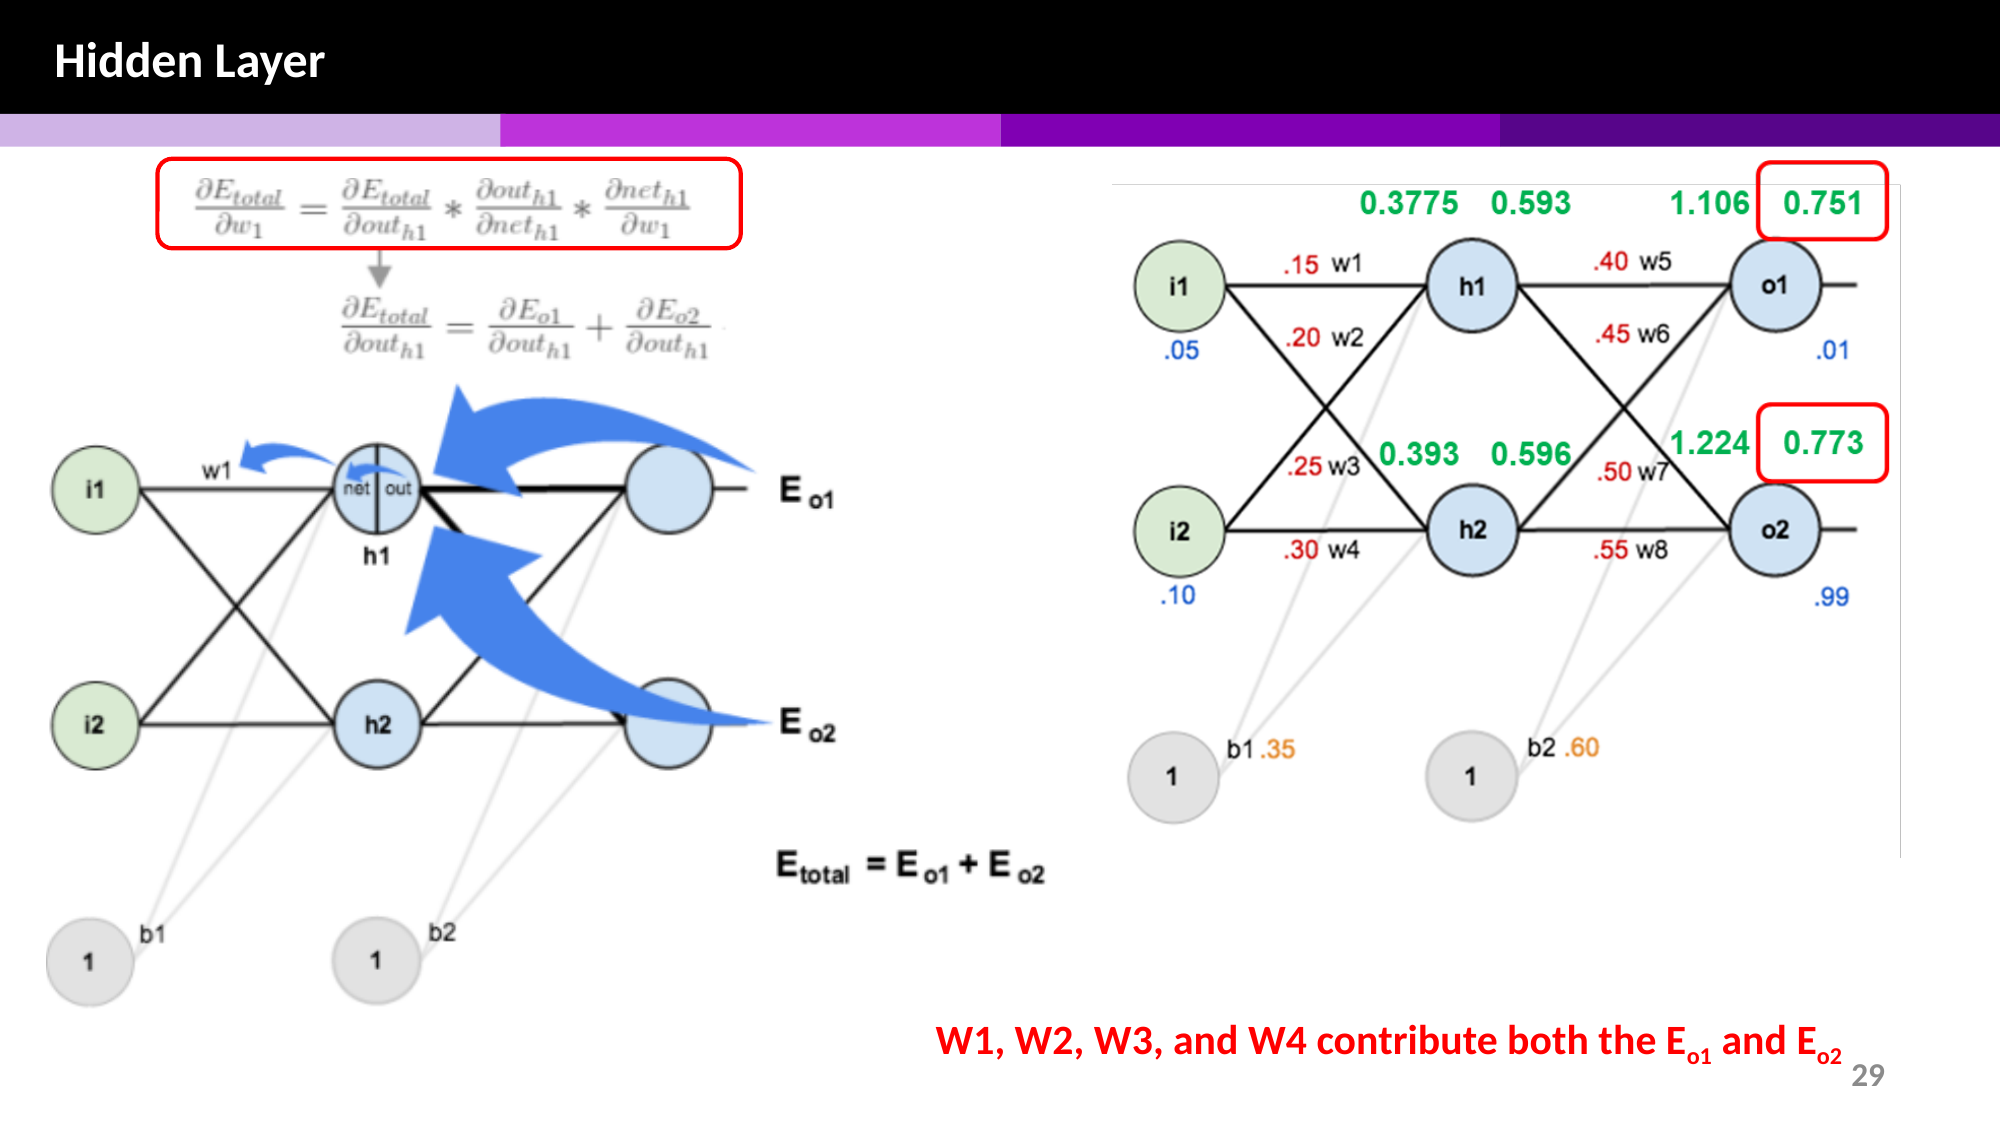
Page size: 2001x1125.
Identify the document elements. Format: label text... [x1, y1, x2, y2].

text_box [155, 156, 743, 177]
text_box W1, W2, W3, and W4 contribute both the Eo1 and Eo2 [920, 976, 1911, 1077]
list Hidden Layer [39, 1, 1964, 114]
picture [46, 160, 1931, 1039]
